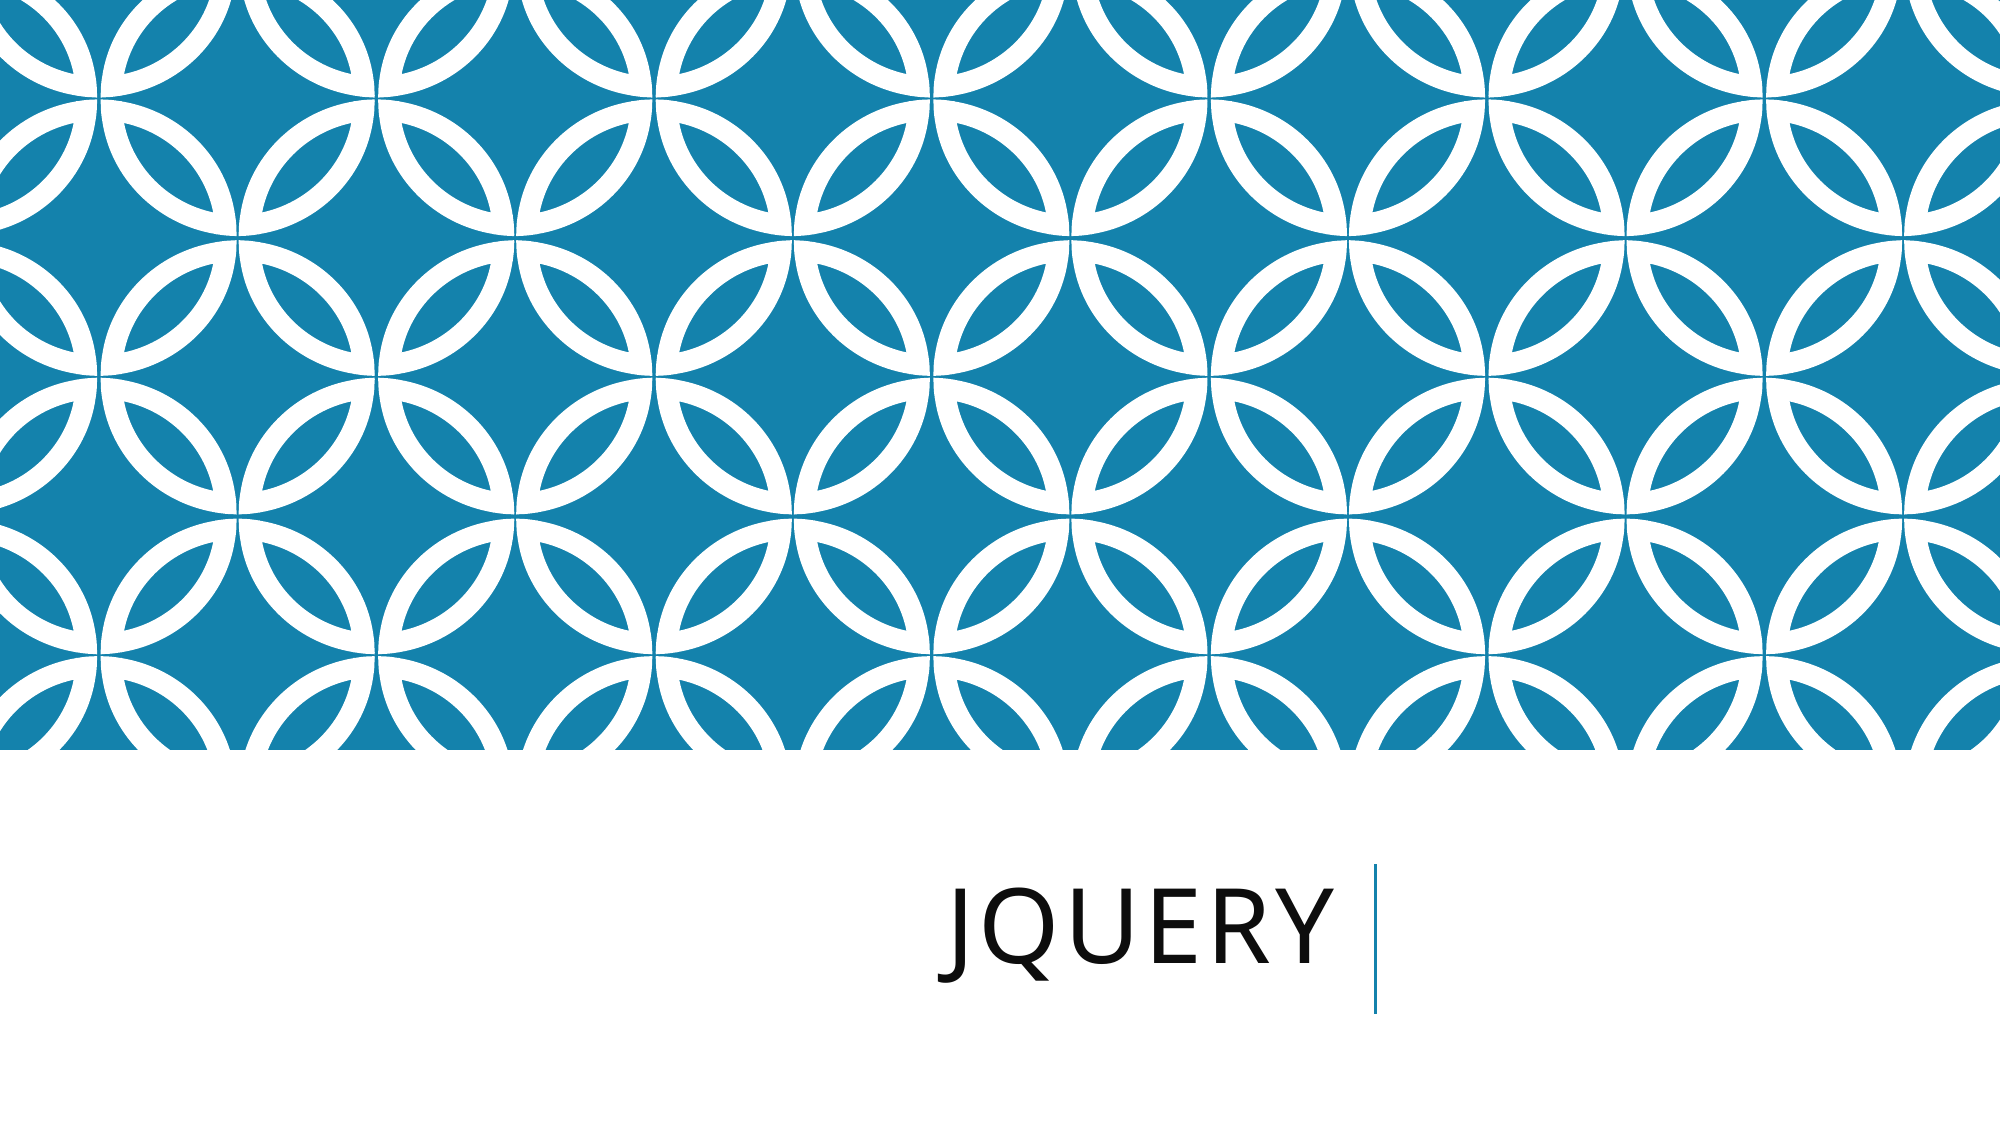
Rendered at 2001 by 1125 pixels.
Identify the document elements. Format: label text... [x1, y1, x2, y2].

title jQuery [75, 813, 1350, 1054]
